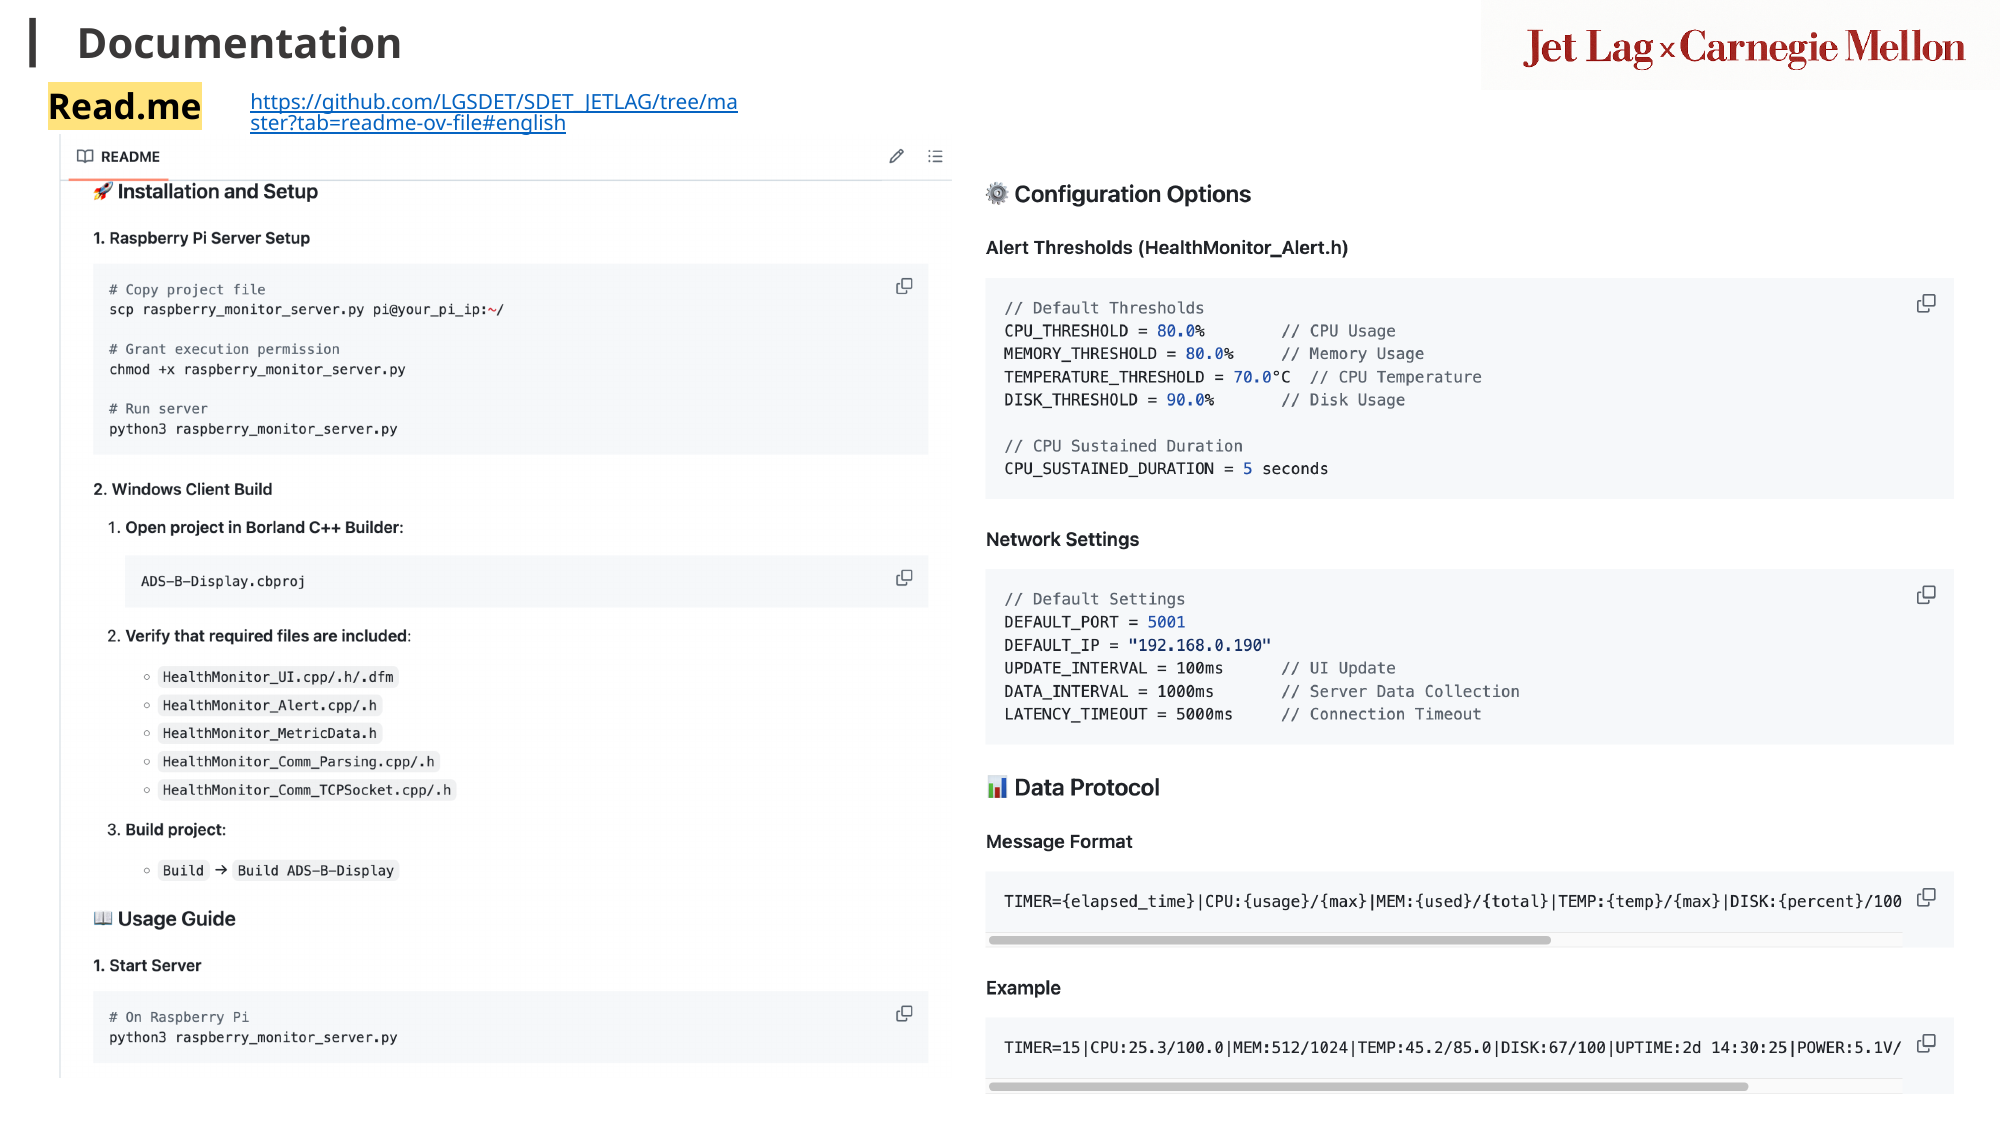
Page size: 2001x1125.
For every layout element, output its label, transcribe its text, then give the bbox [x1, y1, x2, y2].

picture [59, 134, 952, 1078]
picture [1480, 0, 2000, 90]
text_box Read.me [32, 69, 467, 142]
text_box Documentation [5, 8, 642, 74]
picture [978, 176, 1977, 1107]
text_box https://github.com/LGSDET/SDET_JETLAG/tree/master?tab=readme-ov-file#english [235, 74, 755, 132]
